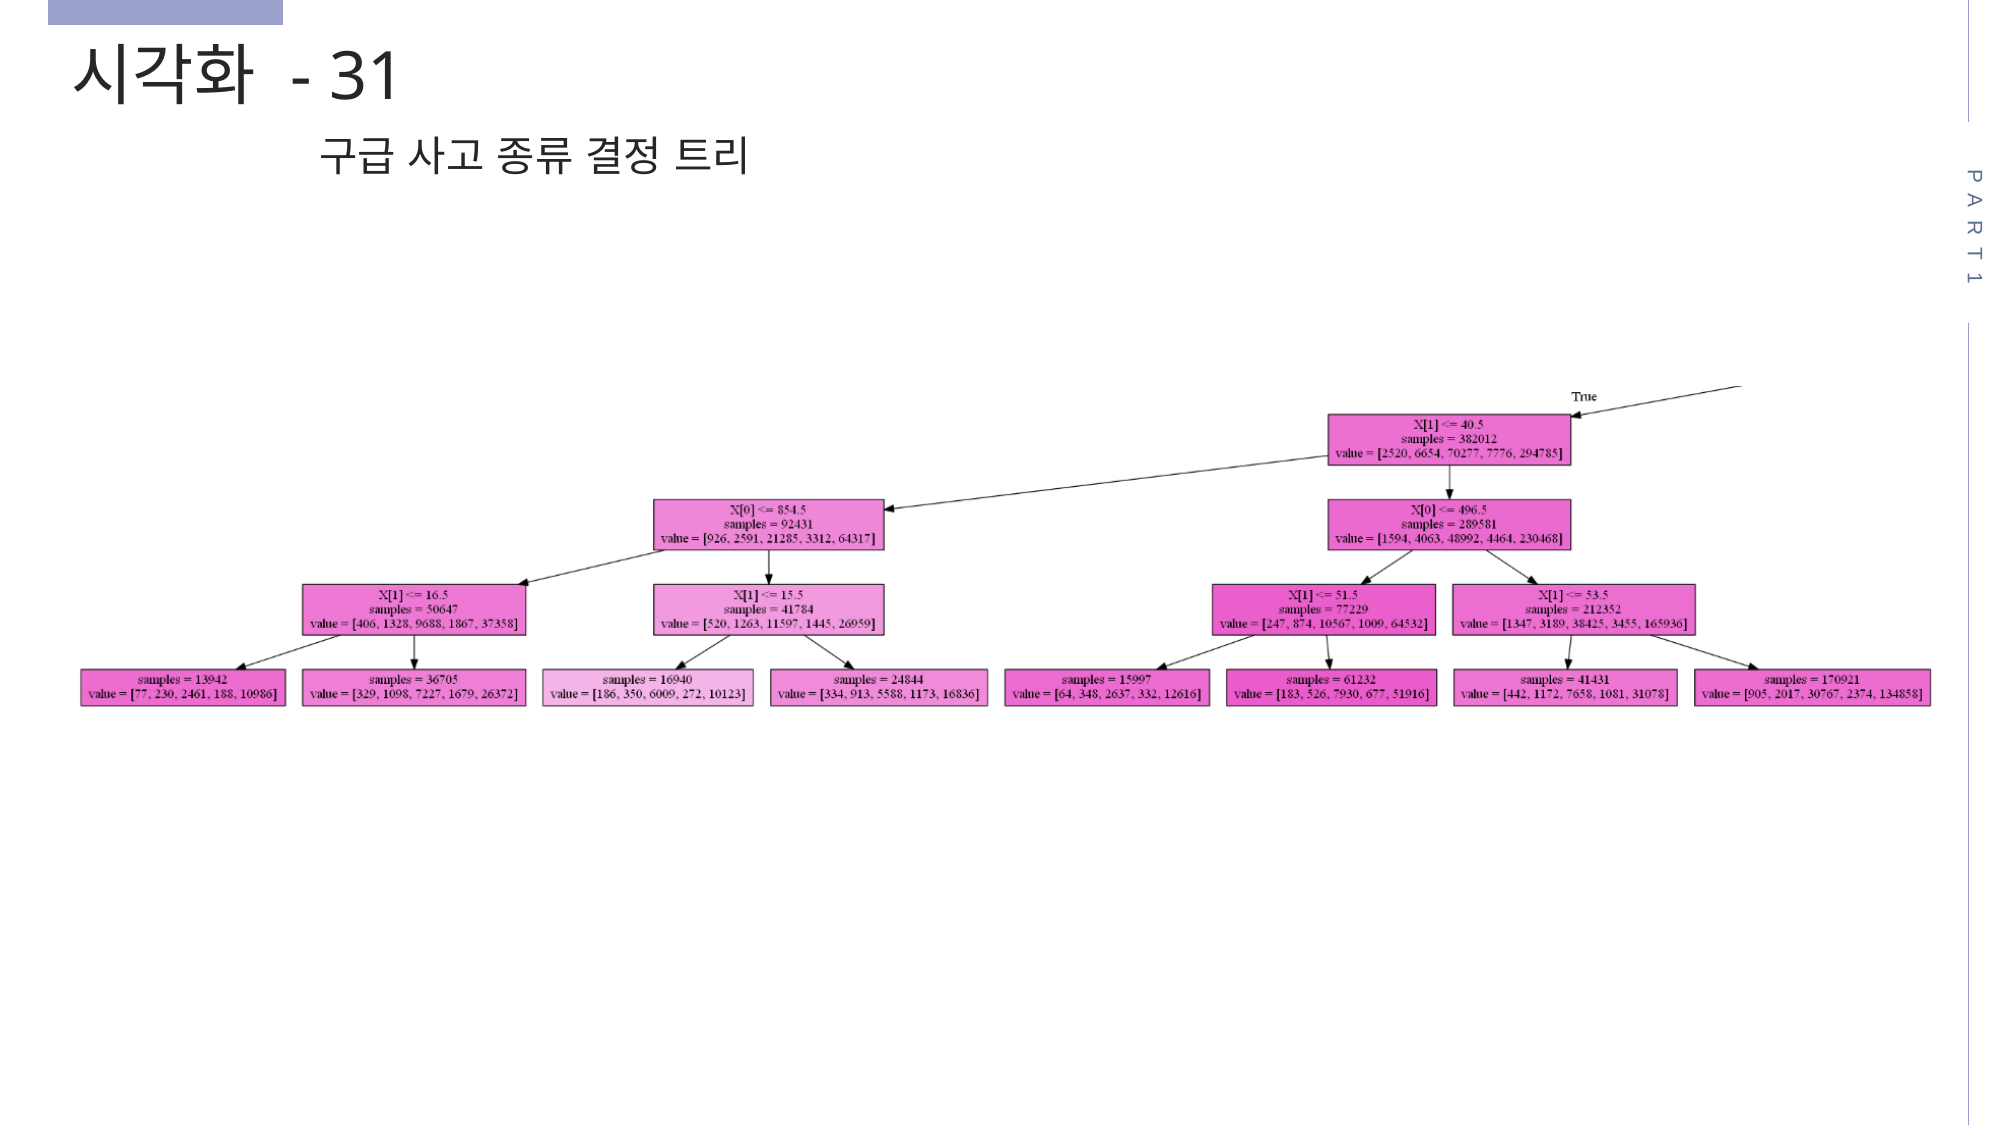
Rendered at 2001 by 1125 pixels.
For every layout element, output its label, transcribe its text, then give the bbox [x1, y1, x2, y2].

picture [59, 386, 1941, 739]
text_box PART1 [1940, 154, 1997, 301]
text_box 시각화 - 31 [56, 25, 421, 121]
text_box 구급 사고 종류 결정 트리 [304, 121, 767, 187]
text_box [47, 0, 284, 26]
